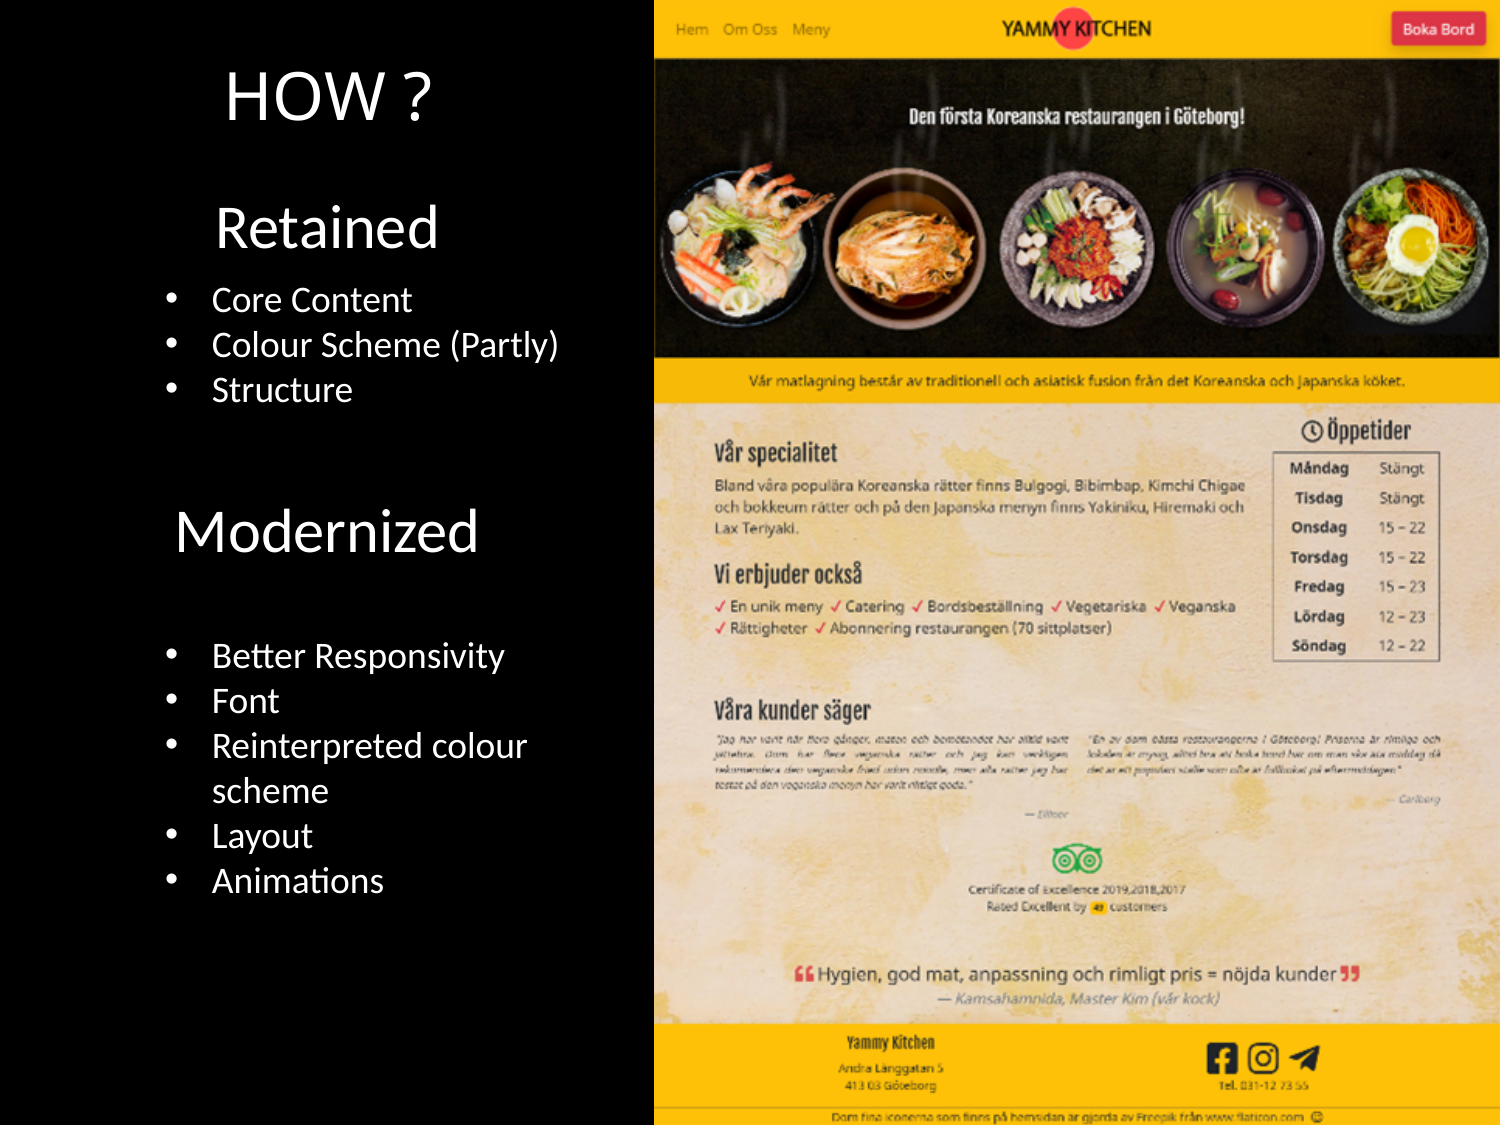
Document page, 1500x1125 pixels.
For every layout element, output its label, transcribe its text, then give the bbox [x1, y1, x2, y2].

text_box HOW ? [0, 46, 649, 142]
text_box Better Responsivity Font Reinterpreted colour scheme Layout Animations [149, 623, 649, 909]
text_box Modernized [0, 482, 649, 573]
text_box Core Content Colour Scheme (Partly) Structure [149, 269, 649, 418]
picture [654, 0, 1500, 1125]
text_box Retained [0, 178, 649, 269]
